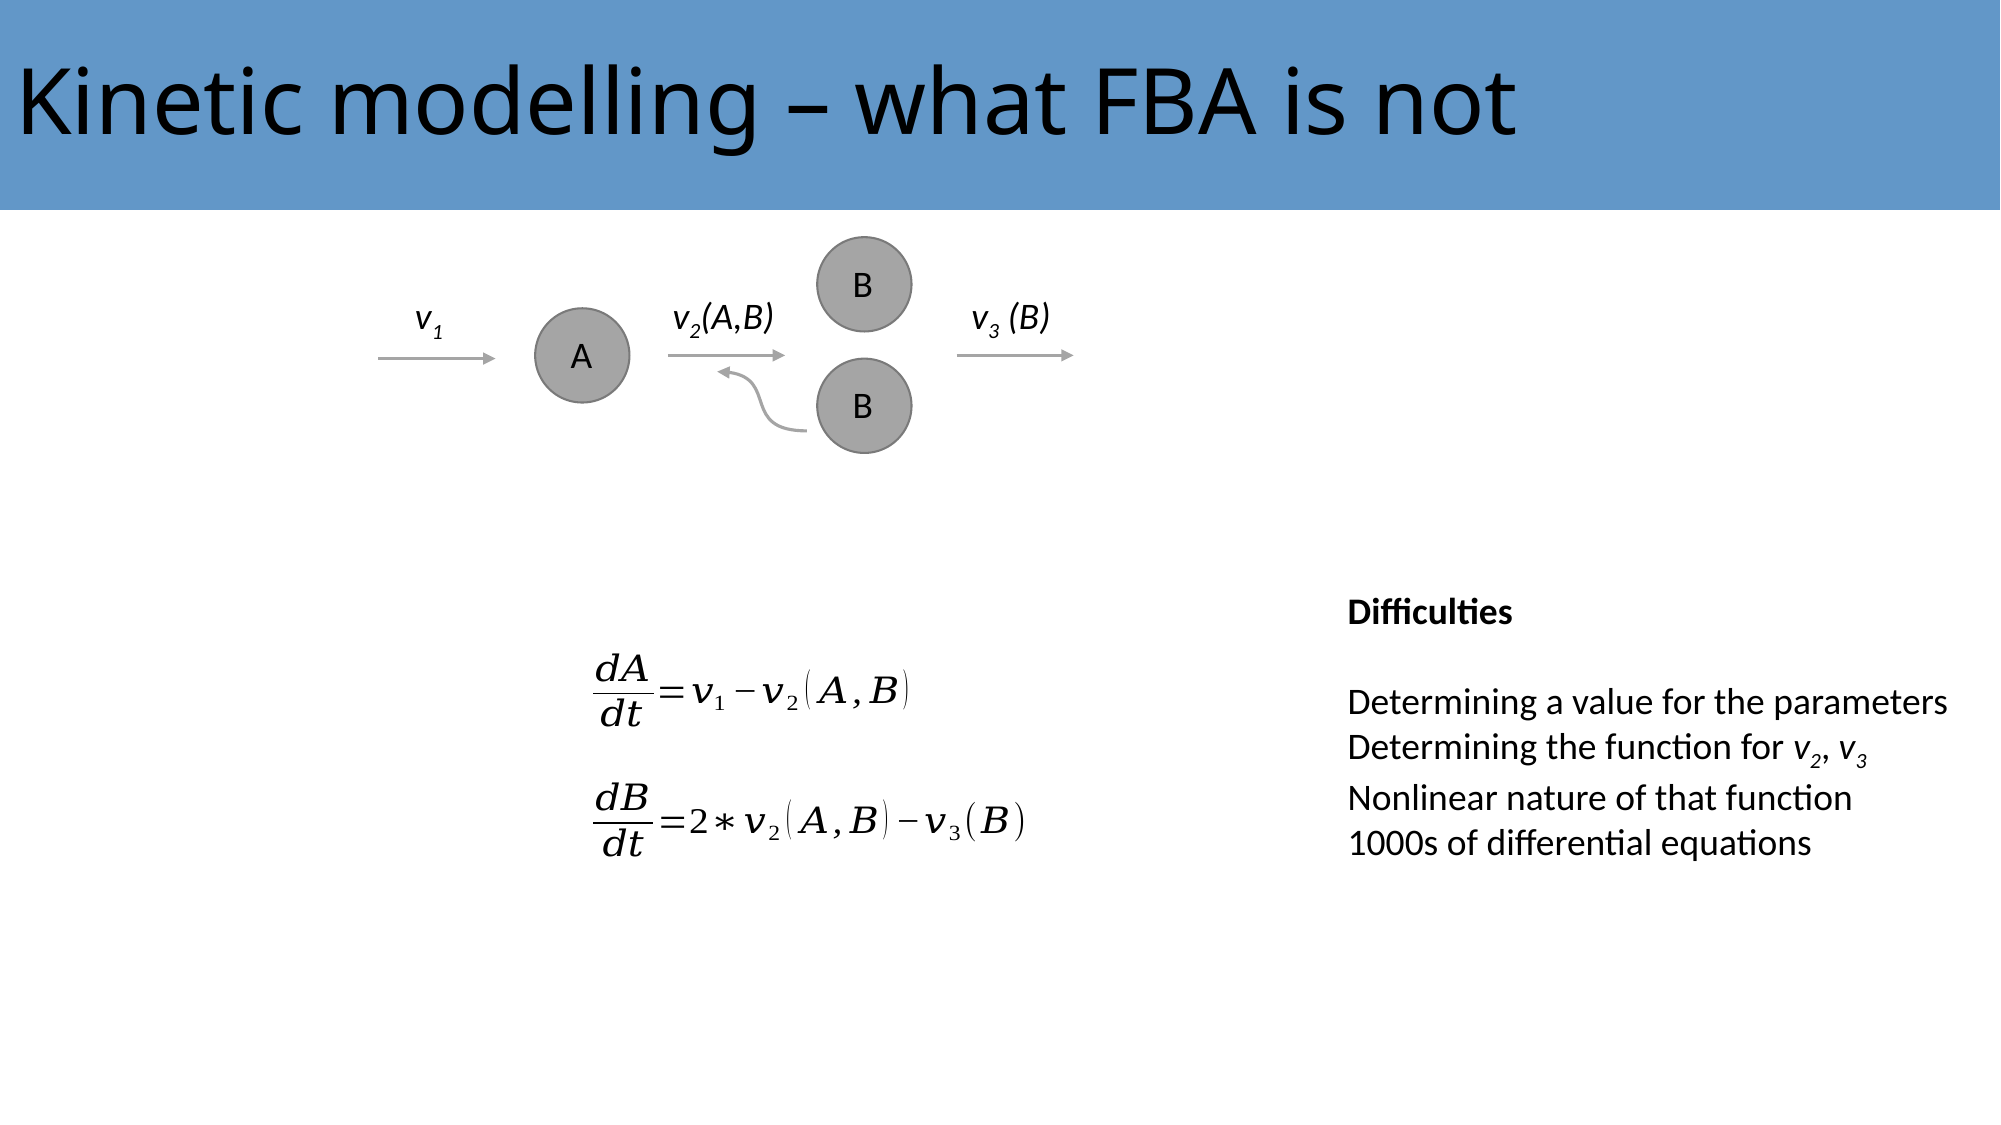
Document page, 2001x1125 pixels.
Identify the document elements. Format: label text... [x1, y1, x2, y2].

text_box v1 [400, 284, 490, 351]
text_box B [837, 373, 891, 434]
text_box [534, 307, 631, 404]
text_box [816, 357, 913, 454]
title Kinetic modelling – what FBA is not [0, 0, 2000, 210]
text_box A [555, 323, 609, 384]
text_box v2(A,B) [657, 284, 796, 351]
text_box v3 (B) [956, 284, 1098, 351]
text_box [816, 236, 913, 333]
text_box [717, 371, 807, 431]
text_box B [837, 252, 891, 312]
text_box Difficulties Determining a value for the parameters Determining the function for v2, v3 Nonlinear nature of that function 1000s of differential equations [1332, 579, 1980, 871]
